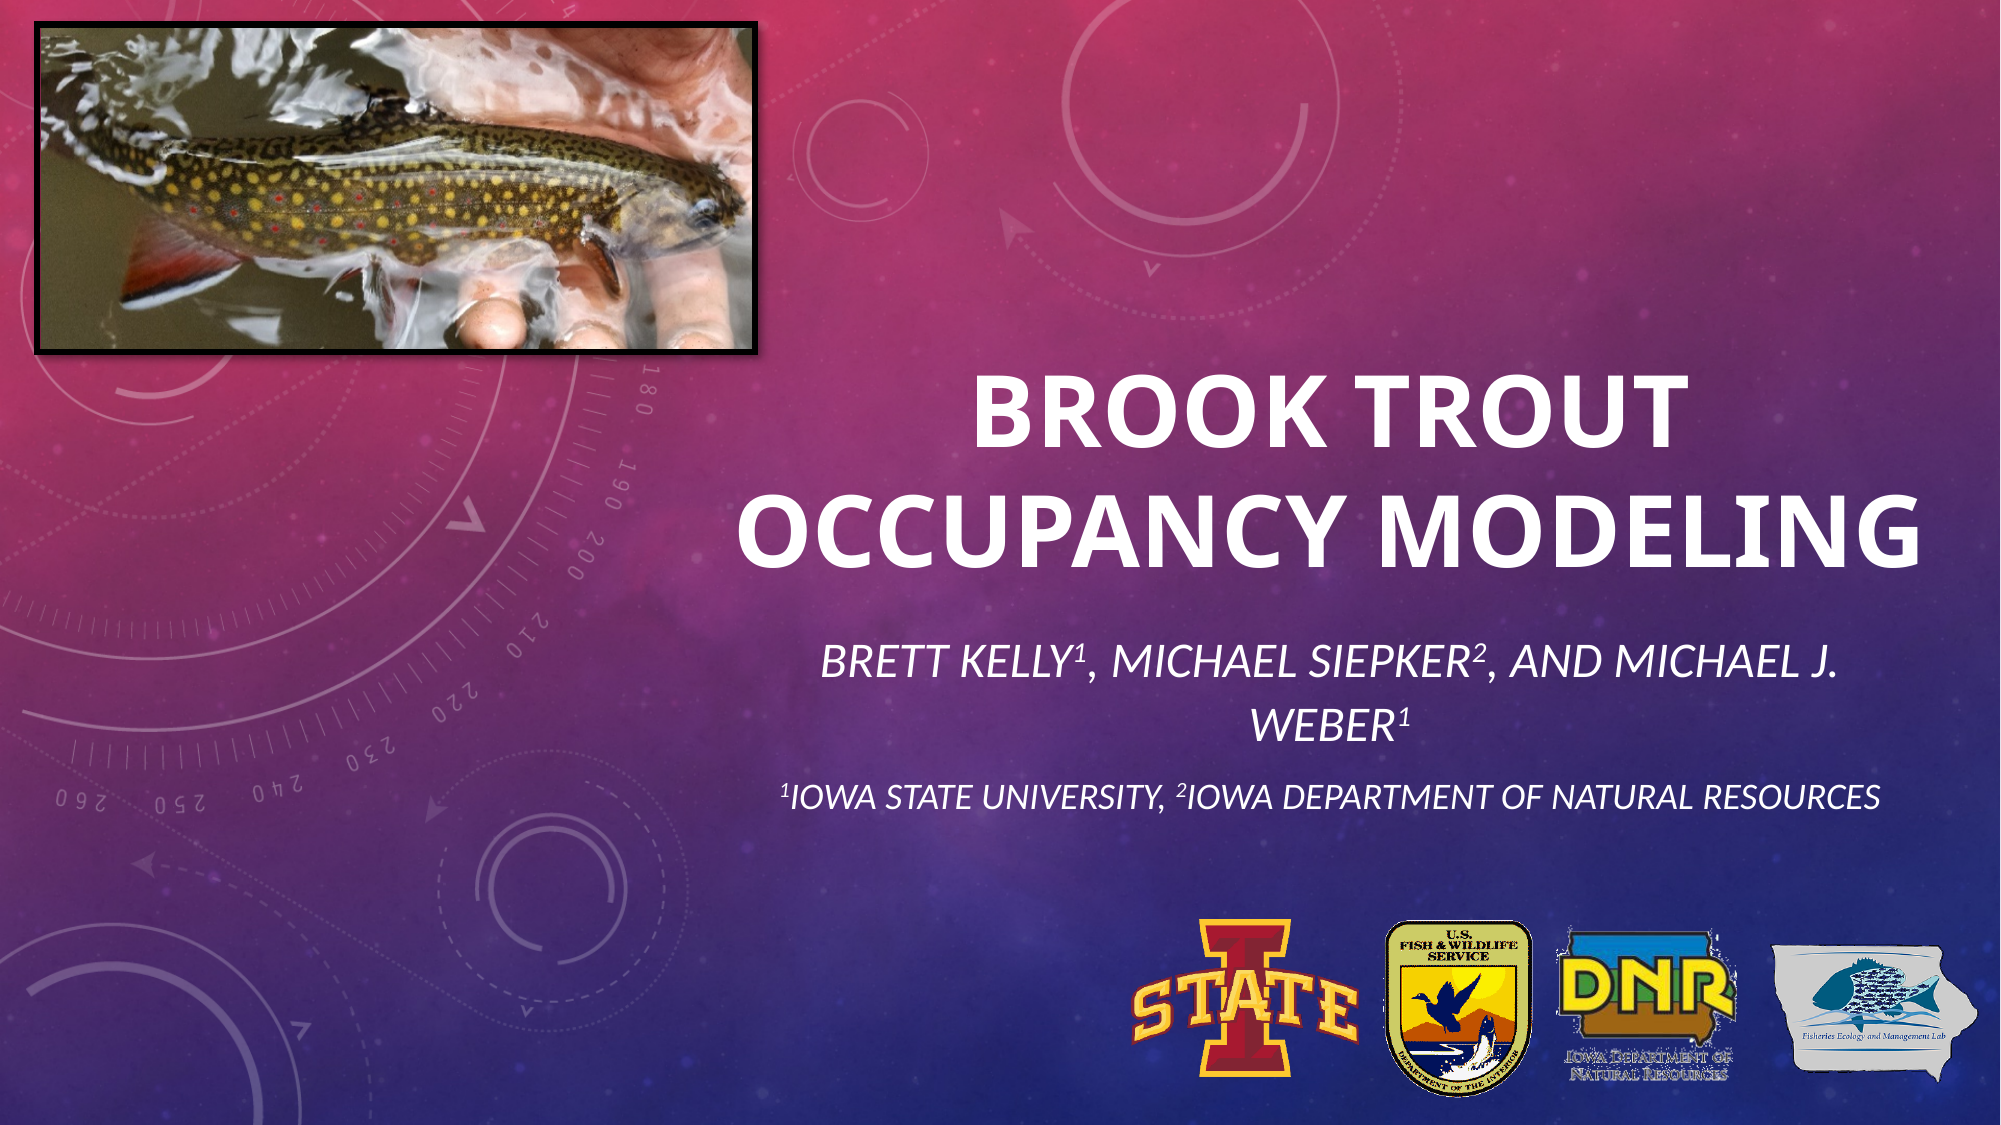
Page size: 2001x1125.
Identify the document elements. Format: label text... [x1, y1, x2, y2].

title Brook Trout Occupancy Modeling [707, 197, 1953, 595]
subtitle Brett Kelly1, Michael Siepker2, and Michael J. Weber1 1Iowa State University, 2Iowa Department of Natural Resources [739, 615, 1921, 847]
picture [0, 0, 2001, 1125]
